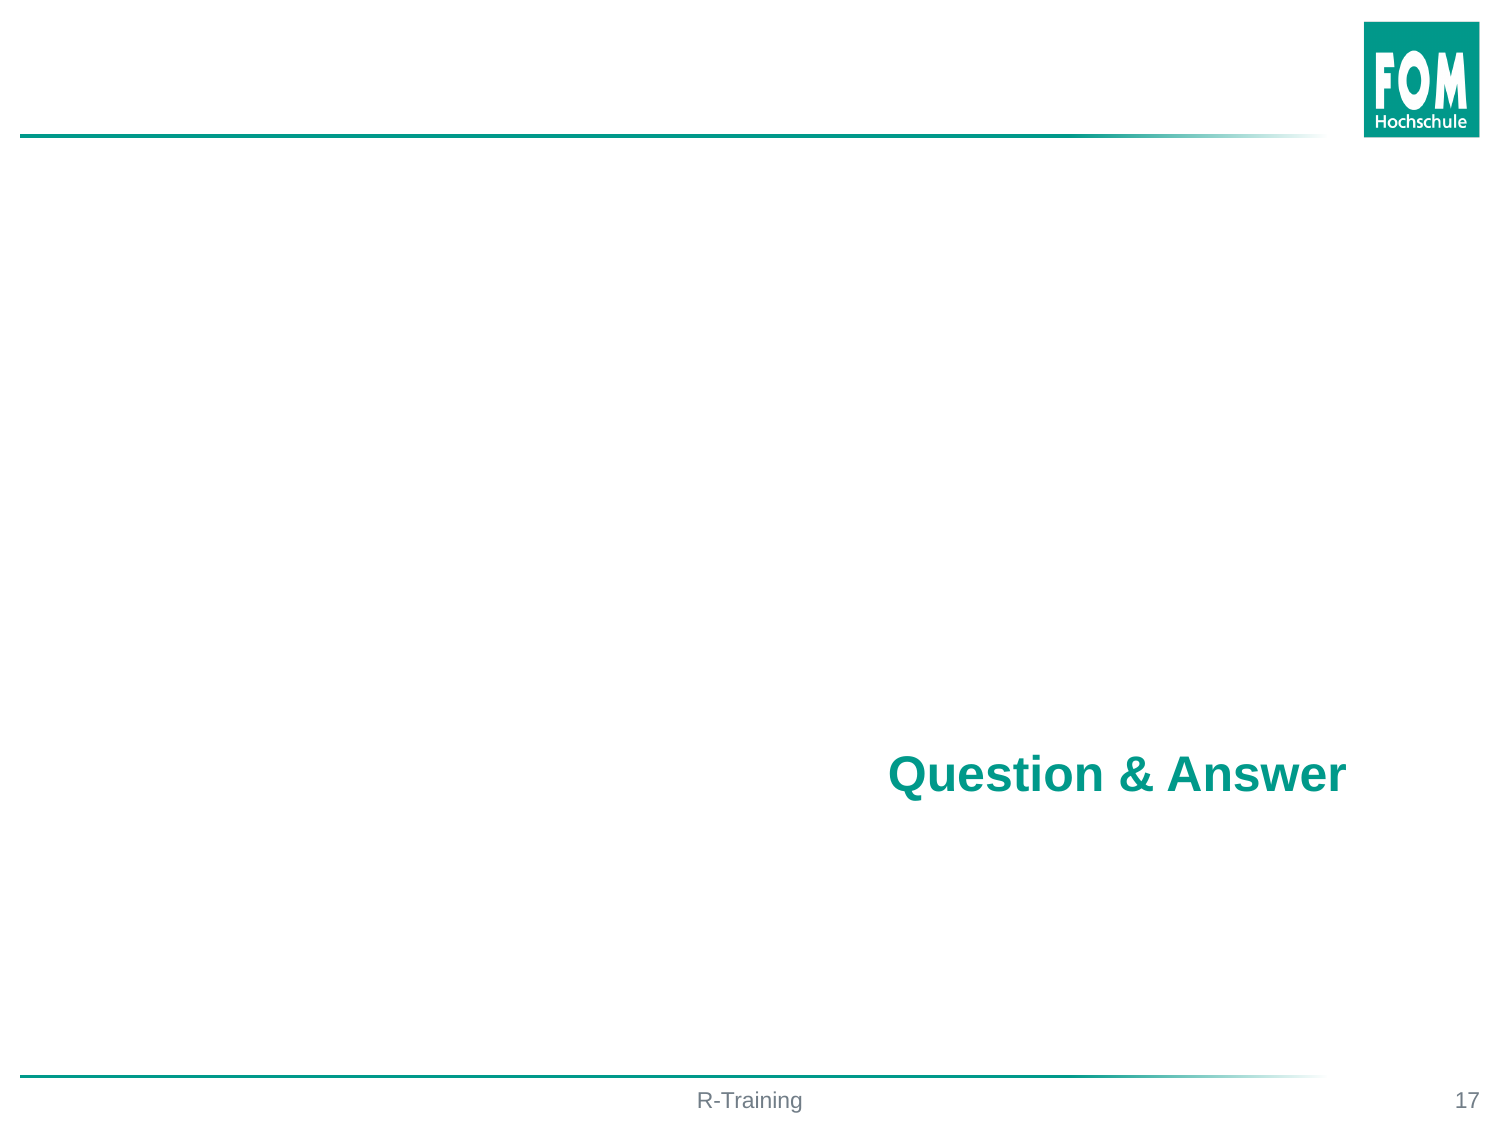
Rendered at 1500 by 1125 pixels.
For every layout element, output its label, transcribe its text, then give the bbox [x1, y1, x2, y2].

slide_number 17 [1245, 1078, 1495, 1125]
footer R-Training [293, 1078, 1207, 1125]
picture [1363, 21, 1480, 138]
list Question & Answer [260, 604, 1374, 810]
